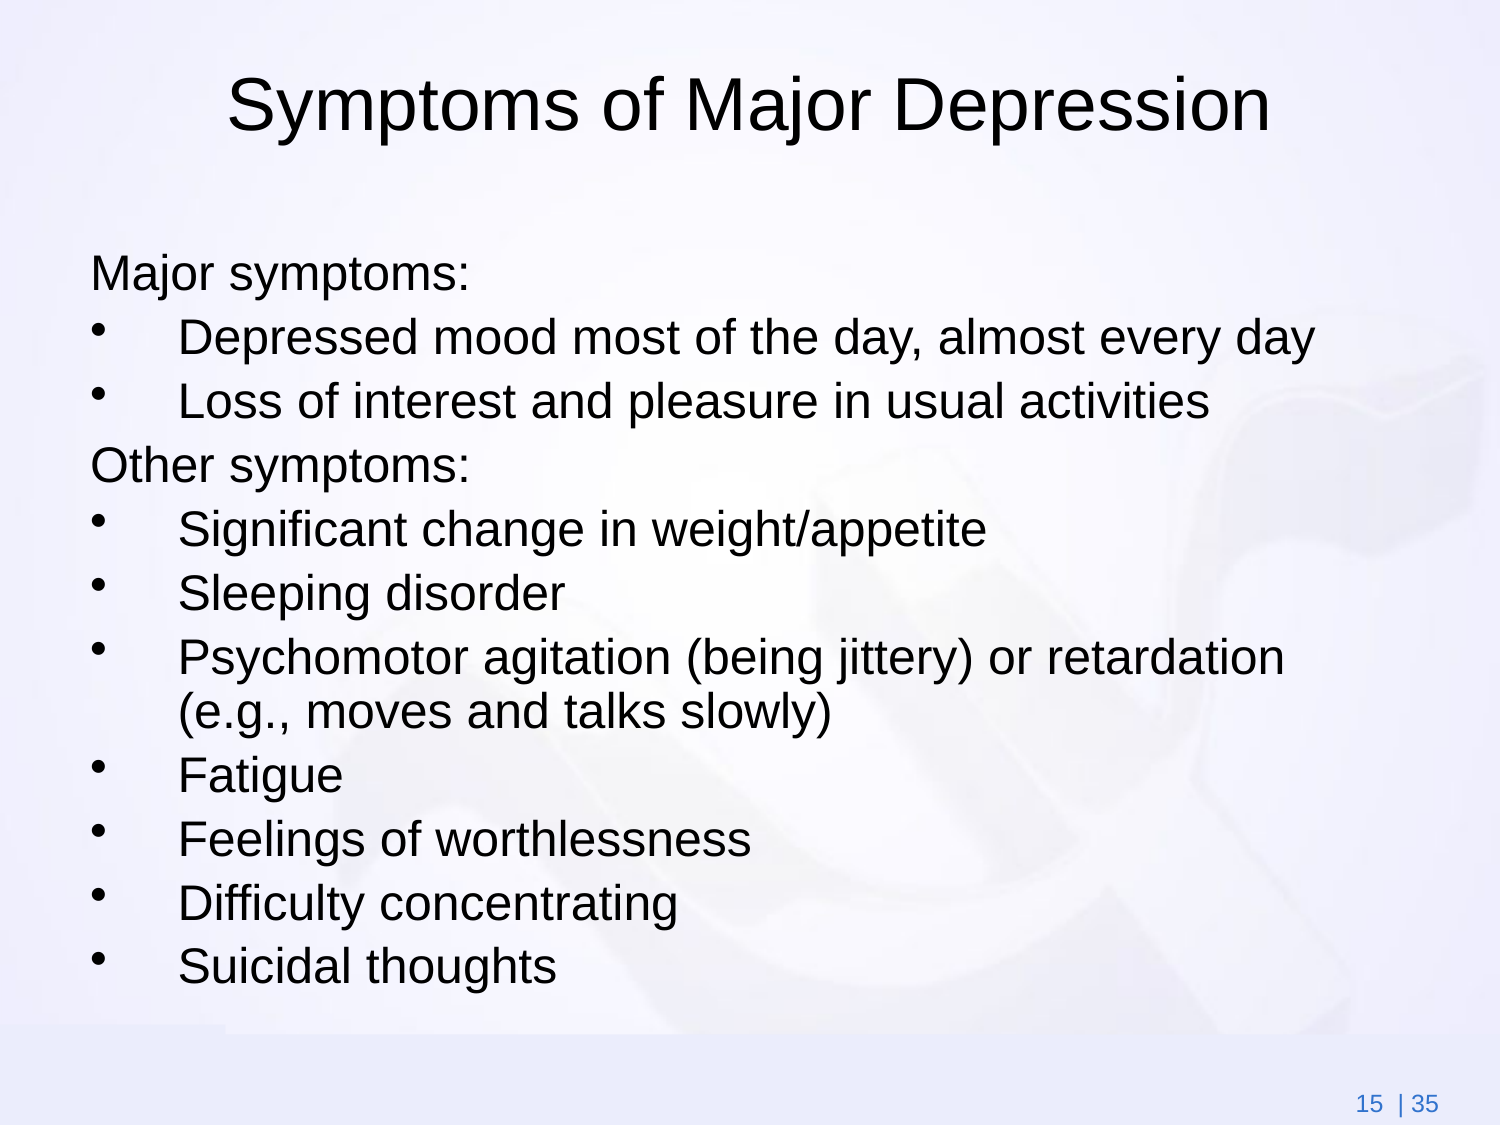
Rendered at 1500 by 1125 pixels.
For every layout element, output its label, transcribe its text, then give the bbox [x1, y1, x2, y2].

picture [0, 0, 1500, 1034]
list Major symptoms: Depressed mood most of the day, almost every day Loss of interest and pleasure in usual activities Other symptoms: Significant change in weight/appetite Sleeping disorder Psychomotor agitation (being jittery) or retardation (e.g., moves and talks slowly) Fatigue Feelings of worthlessness Difficulty concentrating Suicidal thoughts [75, 239, 1425, 990]
title Symptoms of Major Depression [75, 12, 1425, 200]
